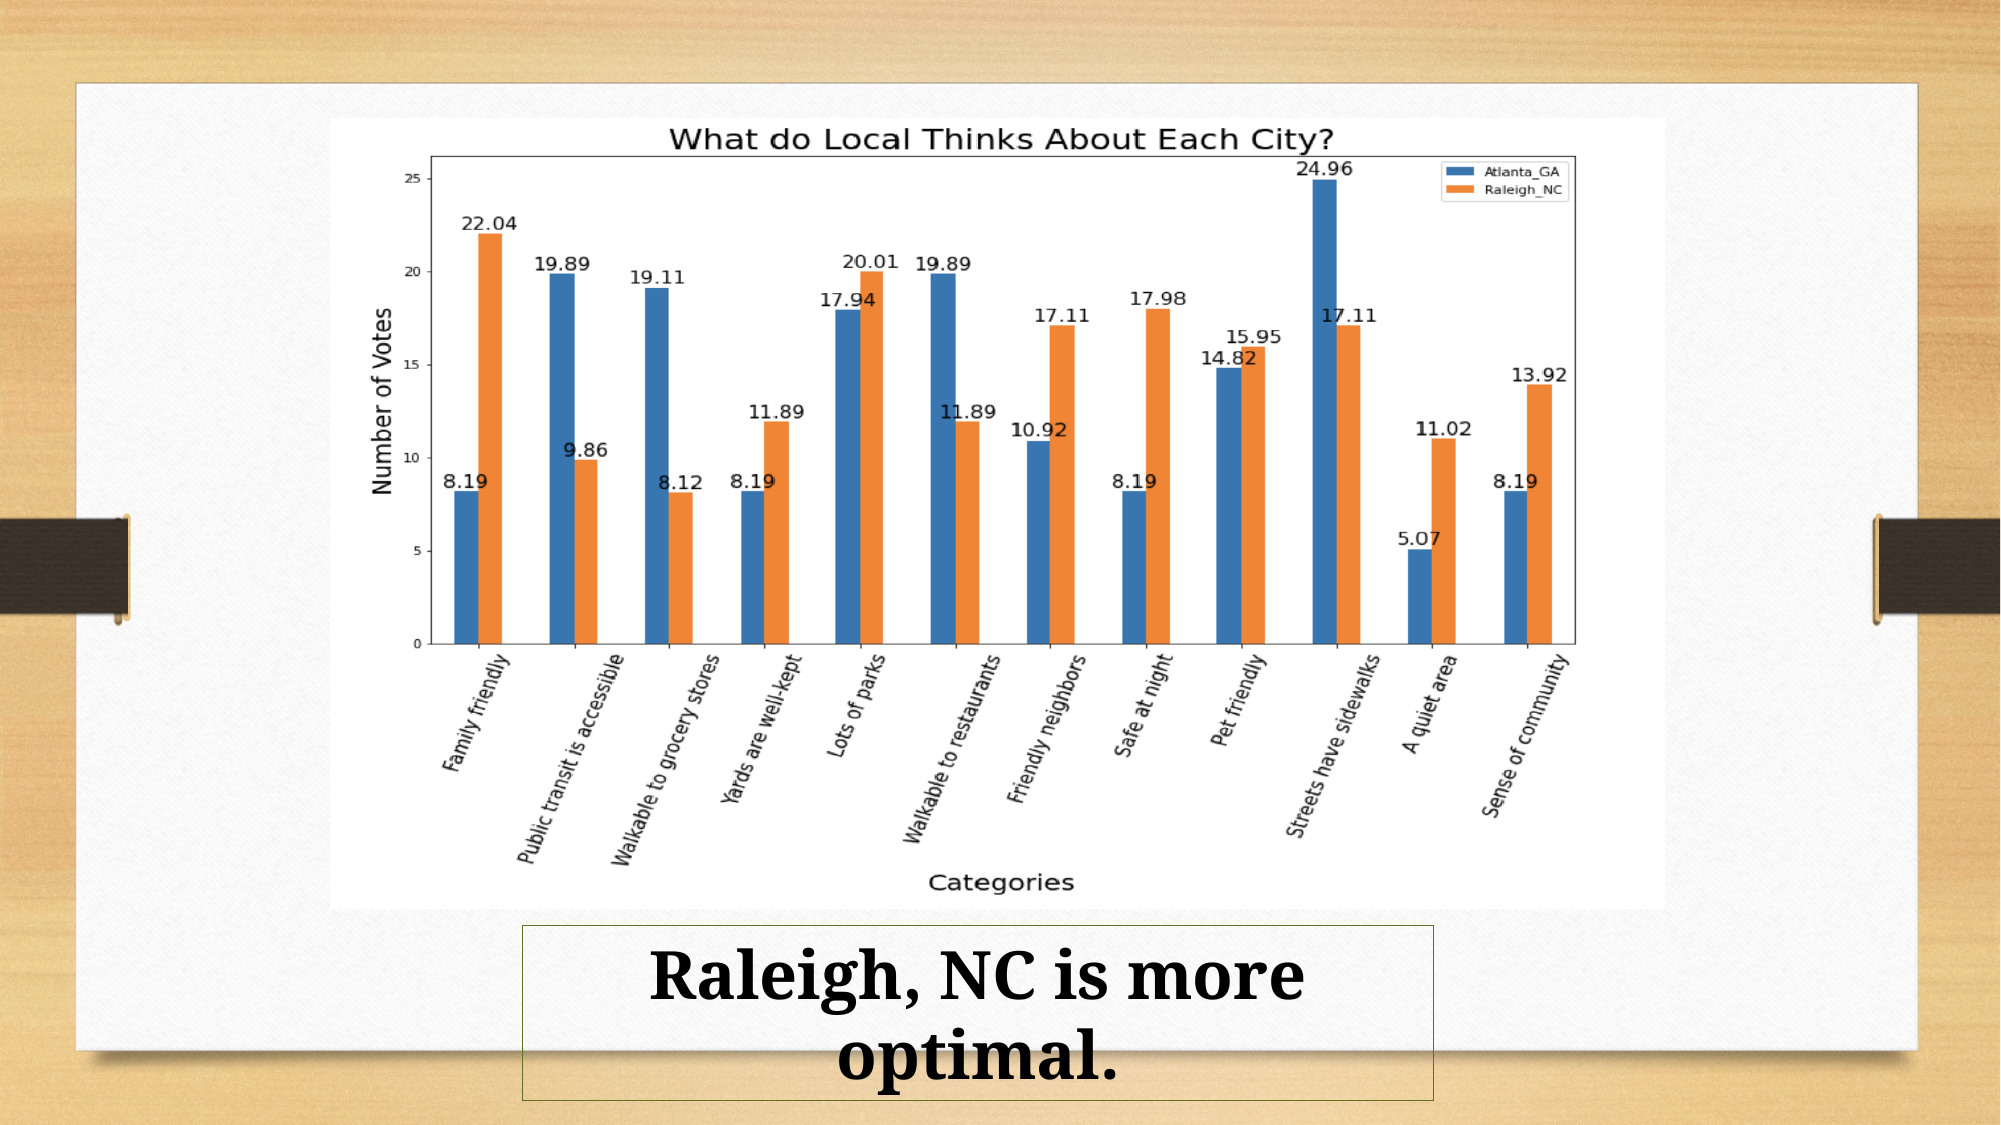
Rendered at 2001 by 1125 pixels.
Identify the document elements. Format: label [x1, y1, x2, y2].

text_box [0, 0, 2000, 513]
picture [0, 4, 1998, 513]
picture [0, 622, 1998, 1125]
text_box [0, 513, 2000, 622]
